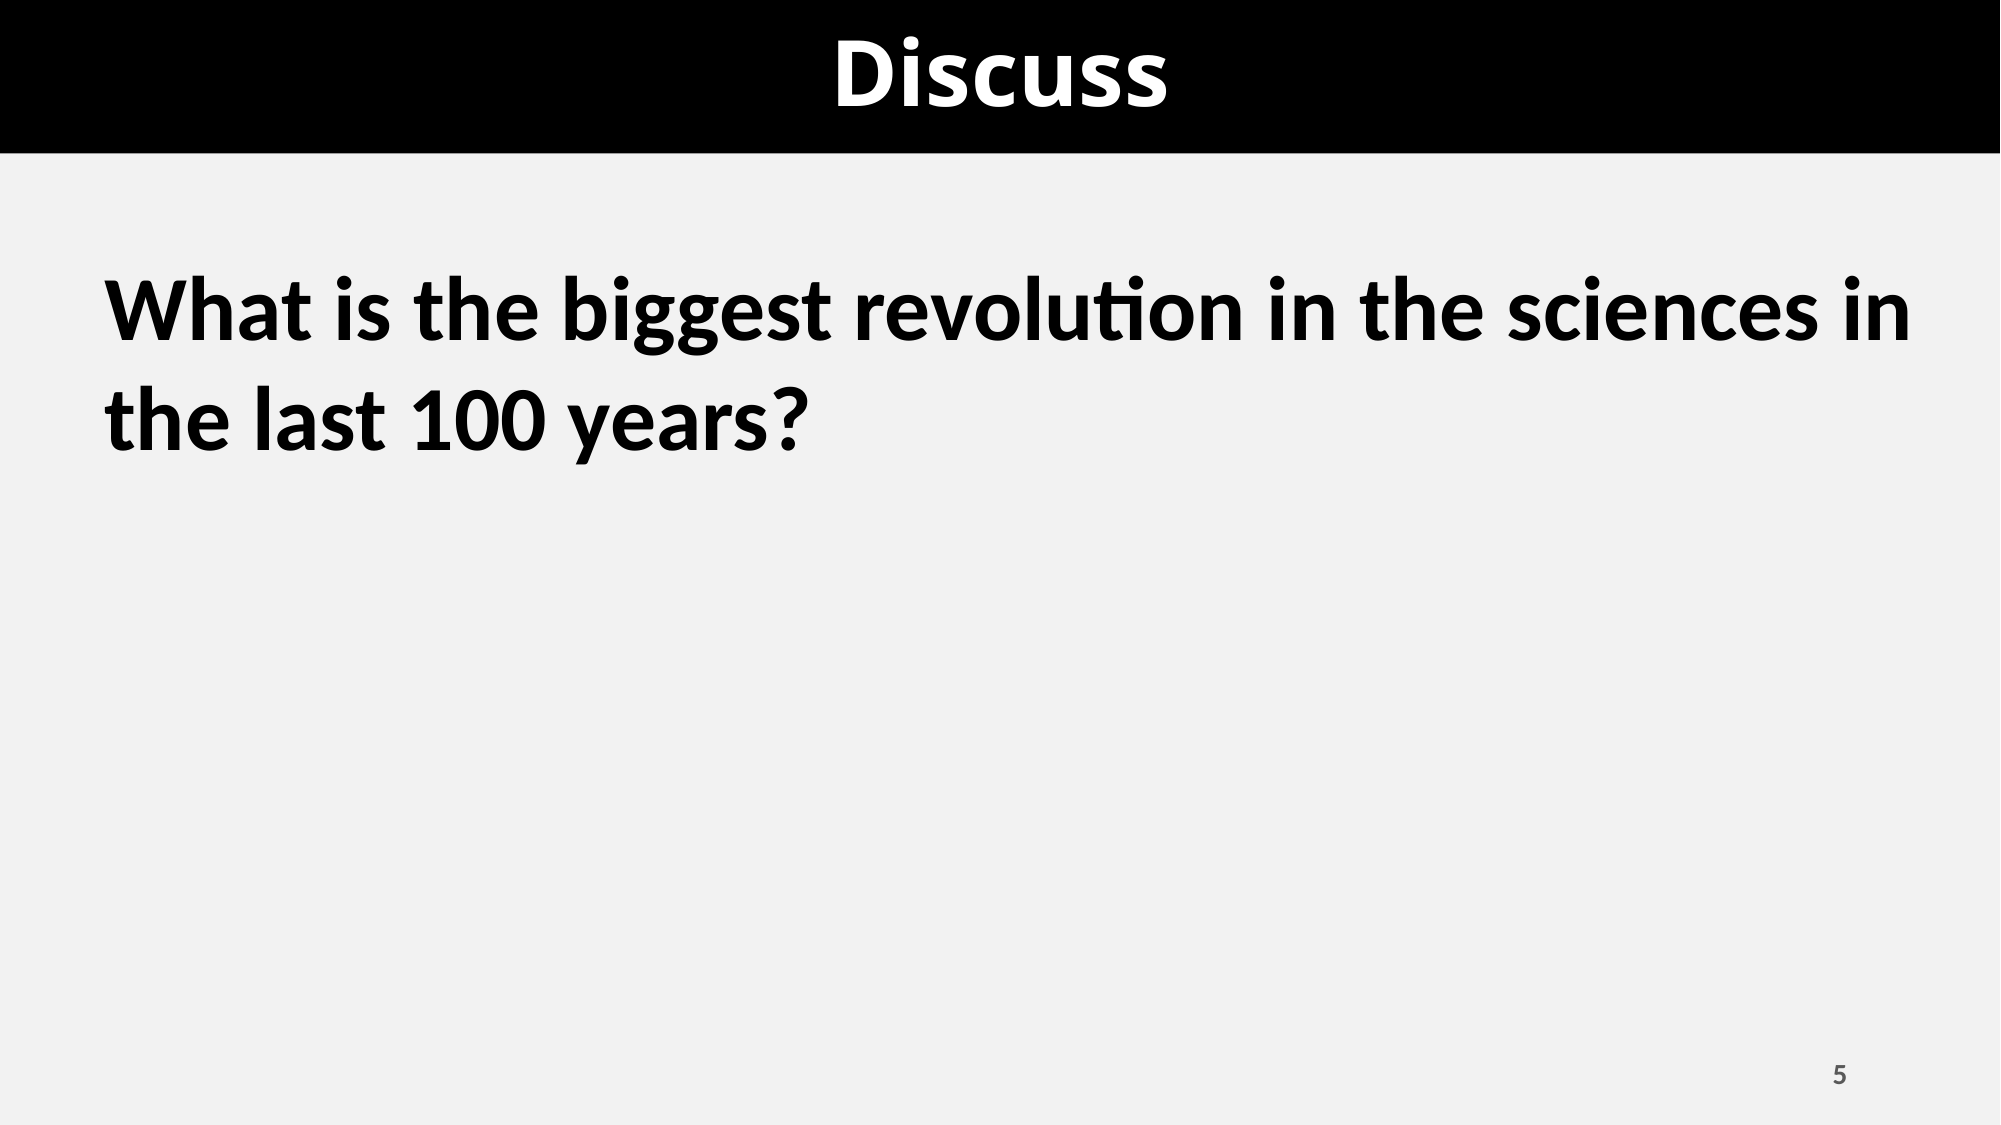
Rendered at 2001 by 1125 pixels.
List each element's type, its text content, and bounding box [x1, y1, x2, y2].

slide_number 5 [1412, 1042, 1863, 1103]
title Discuss [0, 0, 2000, 154]
text_box What is the biggest revolution in the sciences in the last 100 years? [89, 241, 1941, 477]
